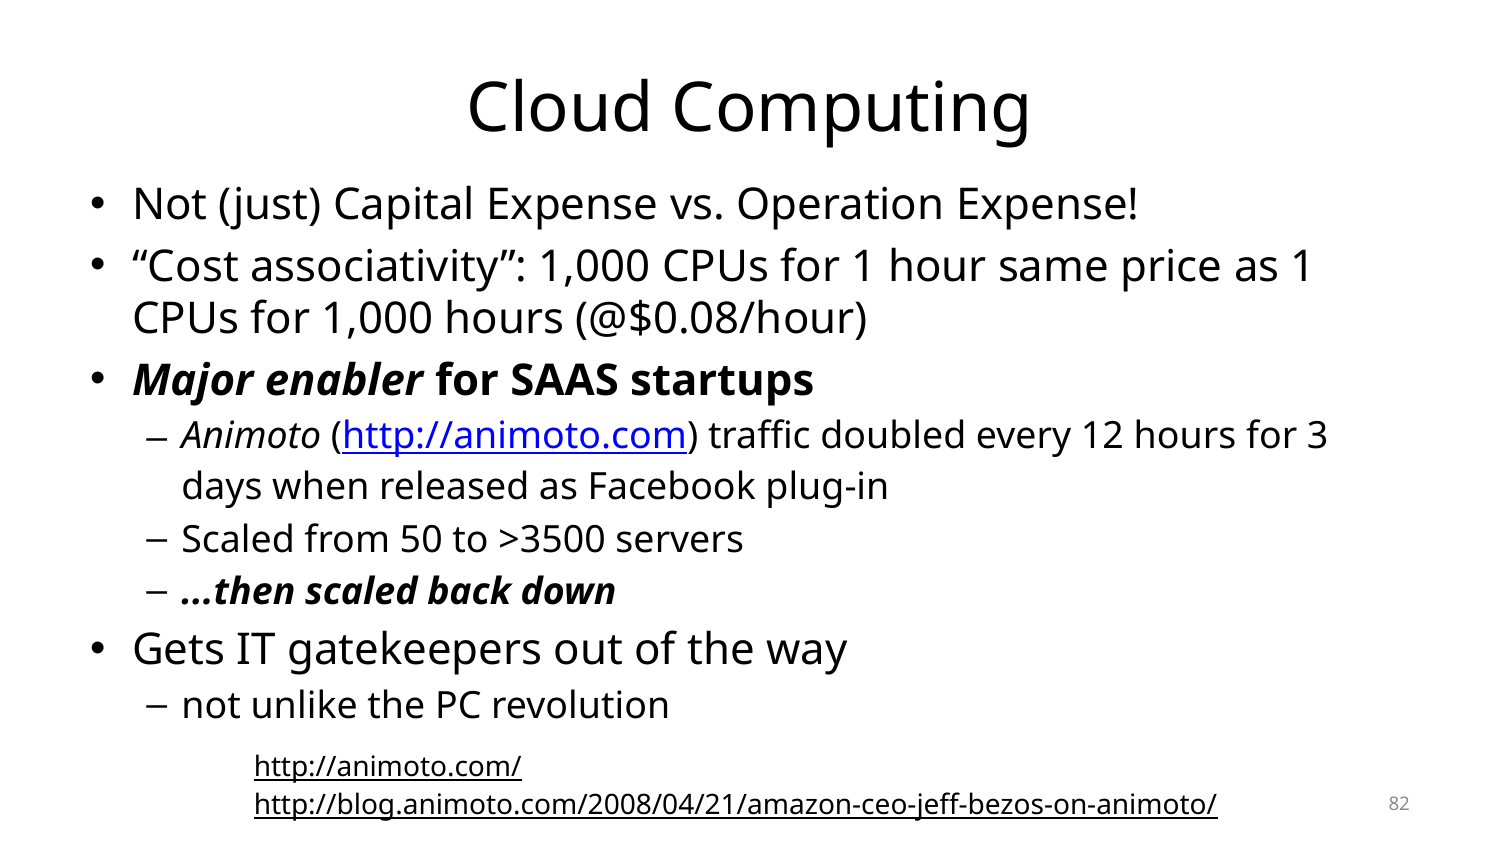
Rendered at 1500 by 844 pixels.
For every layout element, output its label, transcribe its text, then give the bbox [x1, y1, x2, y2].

text_box http://animoto.com/ http://blog.animoto.com/2008/04/21/amazon-ceo-jeff-bezos-on-animoto/ [238, 740, 1241, 832]
slide_number 82 [1241, 782, 1425, 827]
title Cloud Computing [75, 33, 1425, 168]
list Not (just) Capital Expense vs. Operation Expense! “Cost associativity”: 1,000 CPUs for 1 hour same price as 1 CPUs for 1,000 hours (@$0.08/hour) Major enabler for SAAS startups Animoto (http://animoto.com) traffic doubled every 12 hours for 3 days when released as Facebook plug-in Scaled from 50 to >3500 servers ...then scaled back down Gets IT gatekeepers out of the way not unlike the PC revolution [75, 168, 1425, 754]
